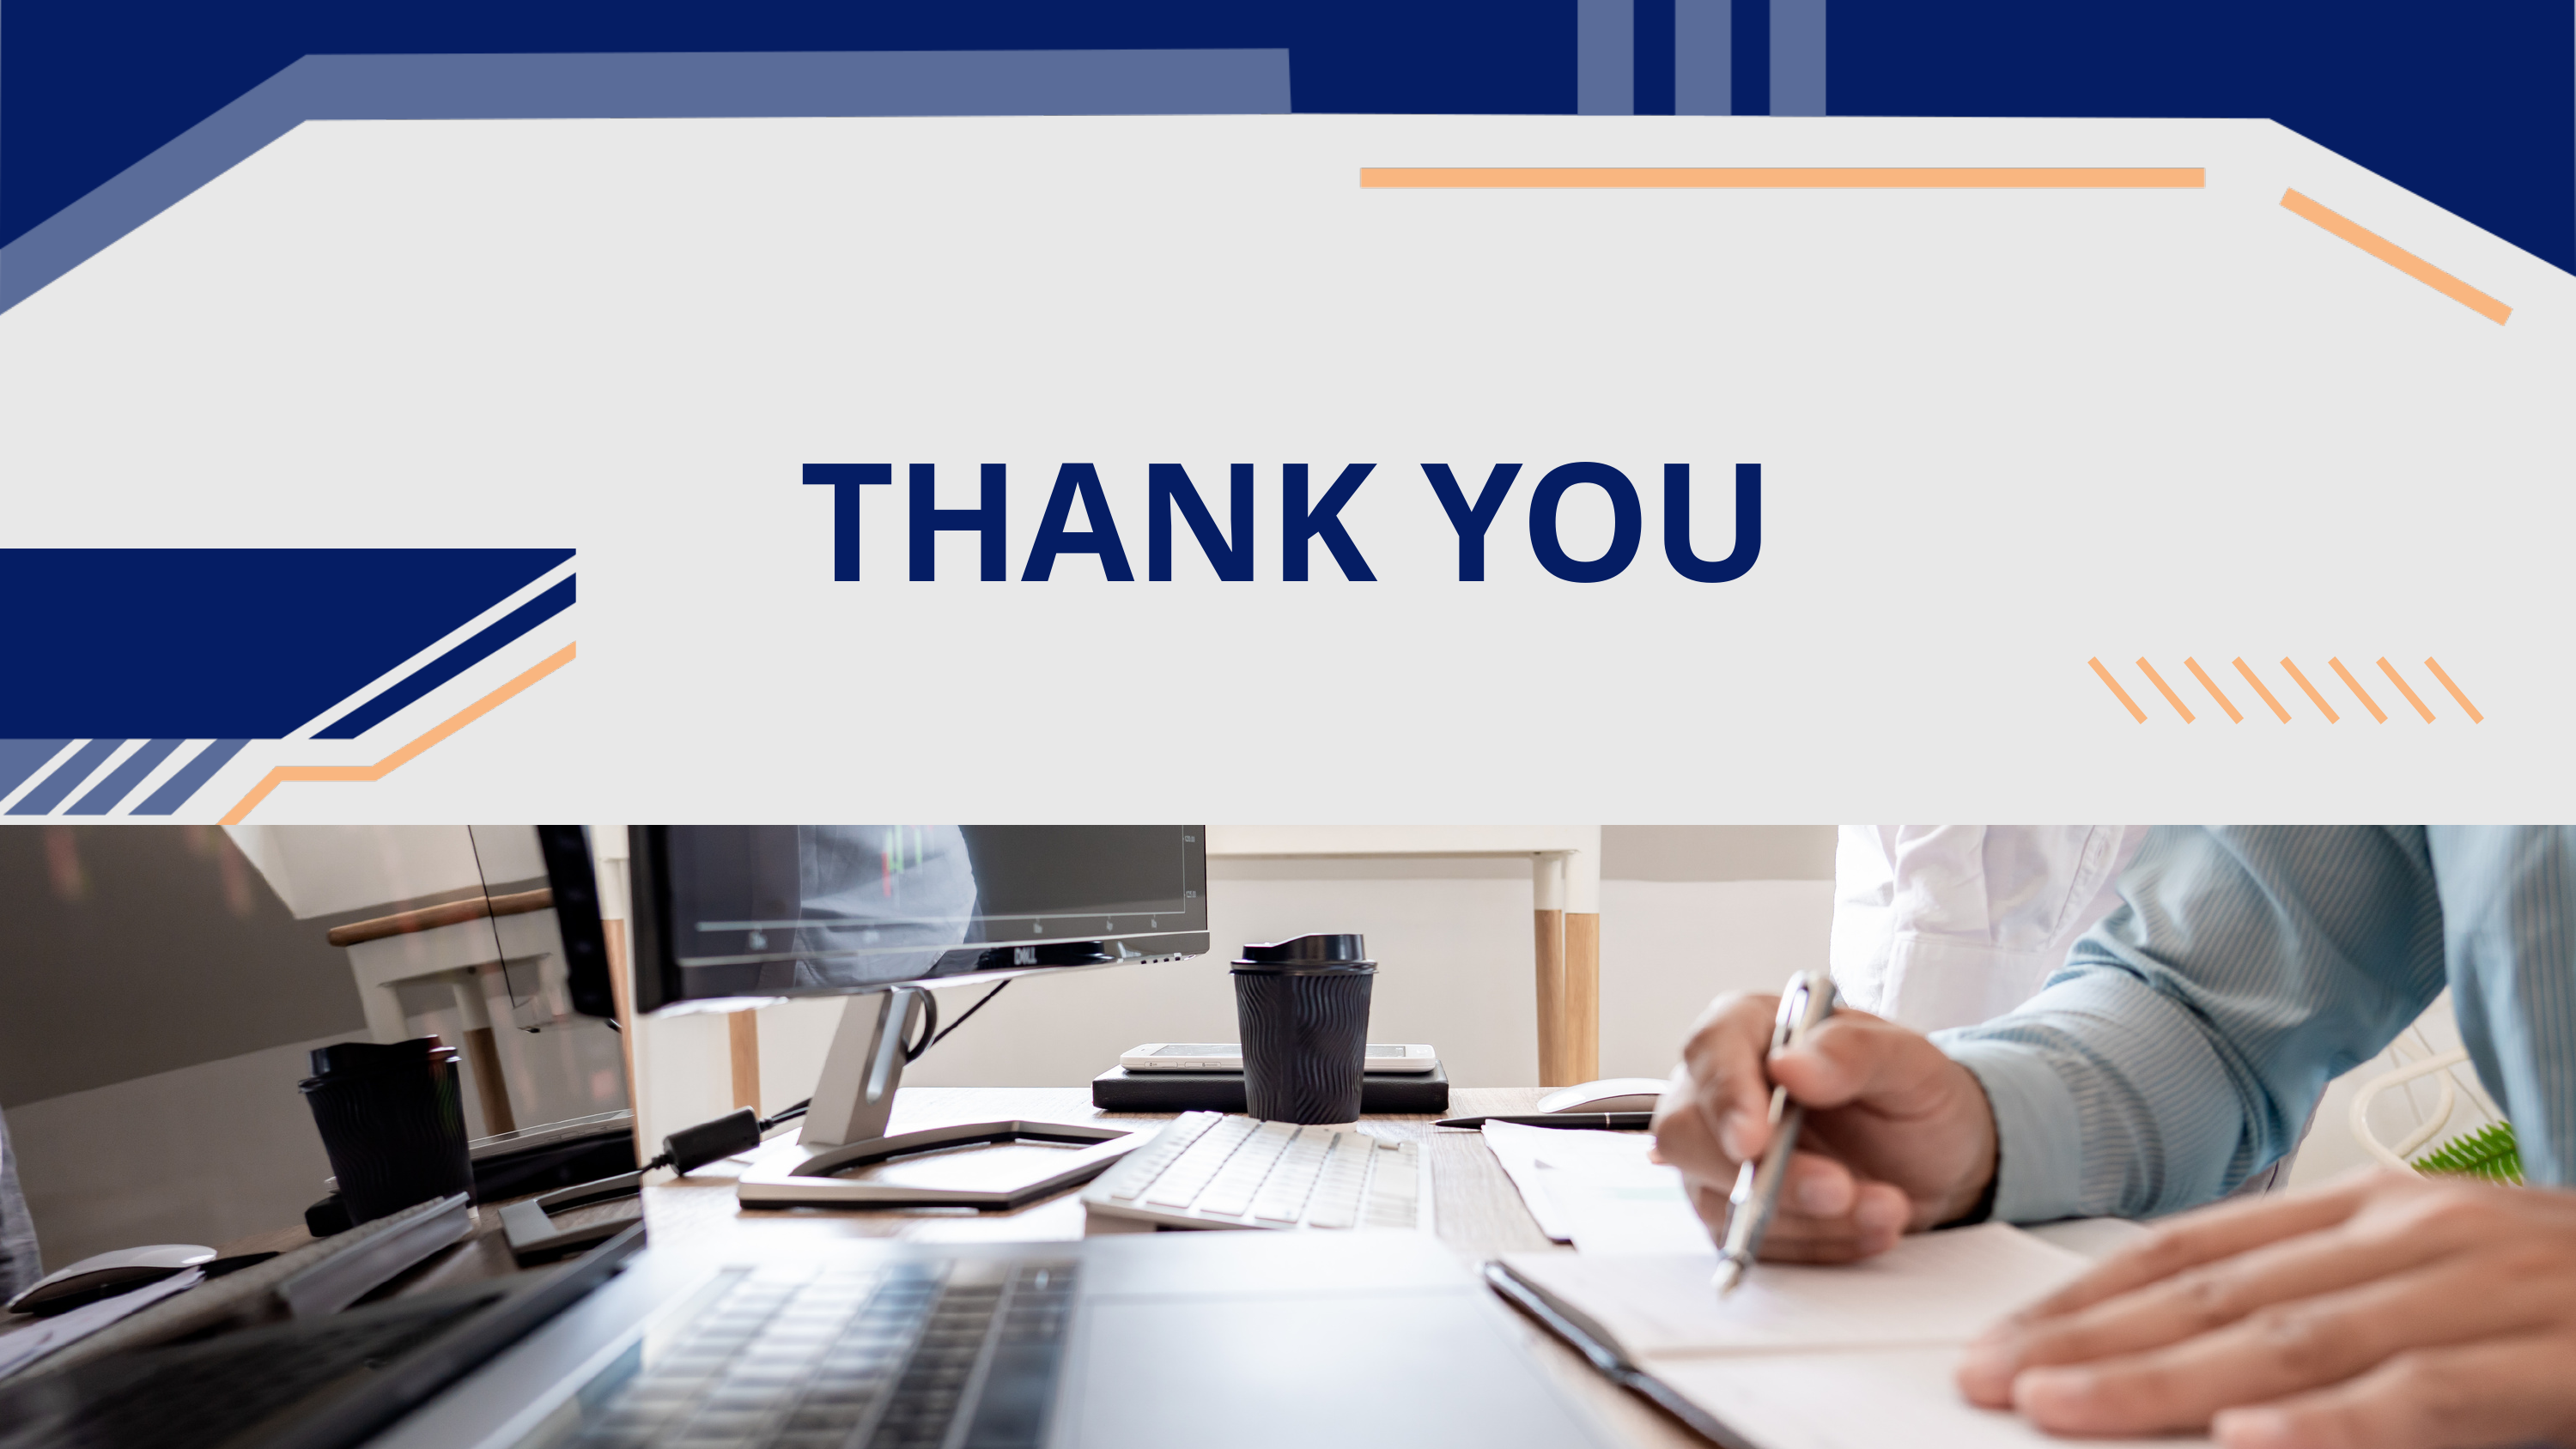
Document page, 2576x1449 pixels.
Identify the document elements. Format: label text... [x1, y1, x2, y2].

text_box [0, 549, 576, 823]
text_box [0, 825, 2576, 1449]
text_box [0, 0, 2576, 326]
text_box THANK YOU [229, 417, 2347, 615]
